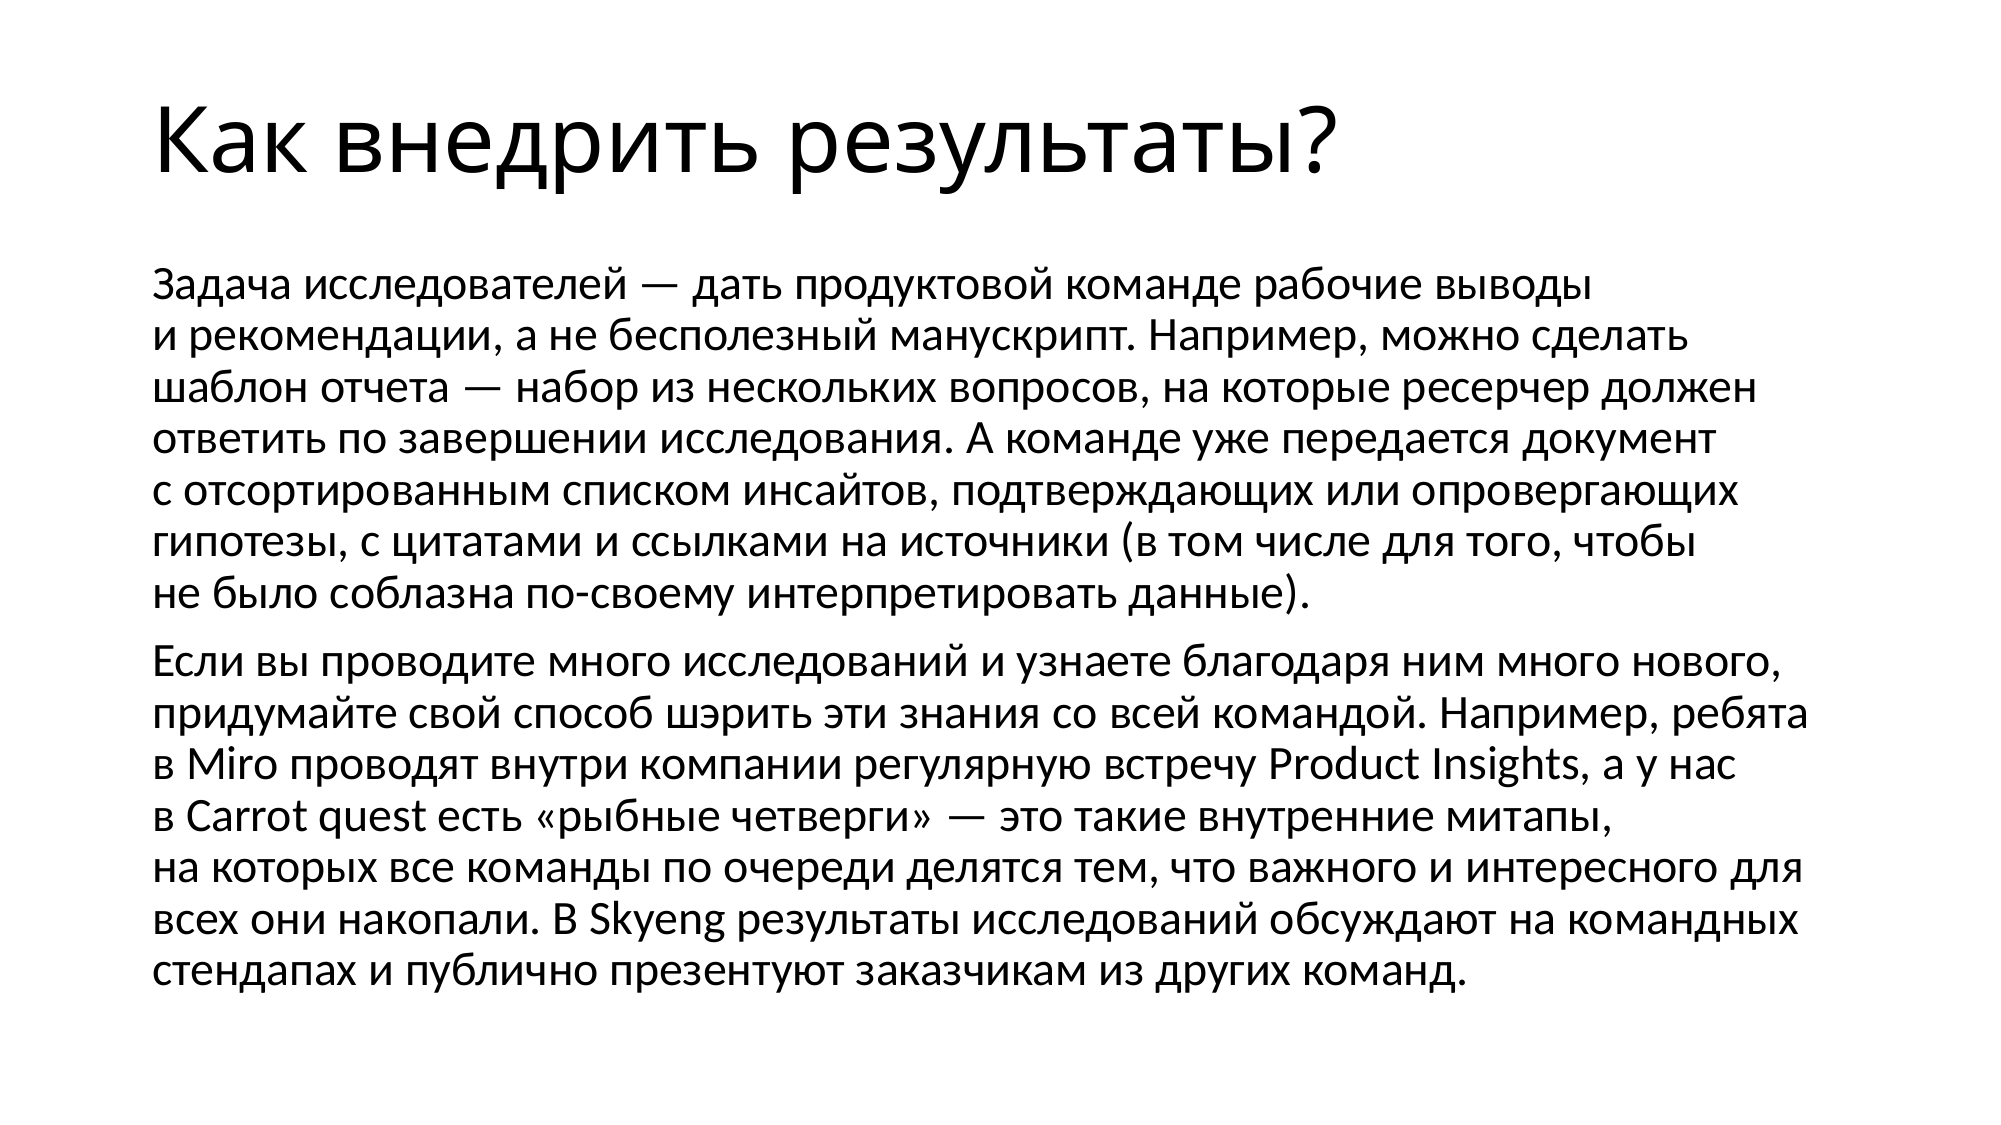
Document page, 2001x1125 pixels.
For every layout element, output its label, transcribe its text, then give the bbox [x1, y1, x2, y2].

list Задача исследователей — дать продуктовой команде рабочие выводы и рекомендации, а не бесполезный манускрипт. Например, можно сделать шаблон отчета — набор из нескольких вопросов, на которые ресерчер должен ответить по завершении исследования. А команде уже передается документ с отсортированным списком инсайтов, подтверждающих или опровергающих гипотезы, с цитатами и ссылками на источники (в том числе для того, чтобы не было соблазна по-своему интерпретировать данные). Если вы проводите много исследований и узнаете благодаря ним много нового, придумайте свой способ шэрить эти знания со всей командой. Например, ребята в Miro проводят внутри компании регулярную встречу Product Insights, а у нас в Carrot quest есть «рыбные четверги» — это такие внутренние митапы, на которых все команды по очереди делятся тем, что важного и интересного для всех они накопали. В Skyeng результаты исследований обсуждают на командных стендапах и публично презентуют заказчикам из других команд. [137, 250, 1863, 1014]
title Как внедрить результаты? [137, 59, 1863, 227]
